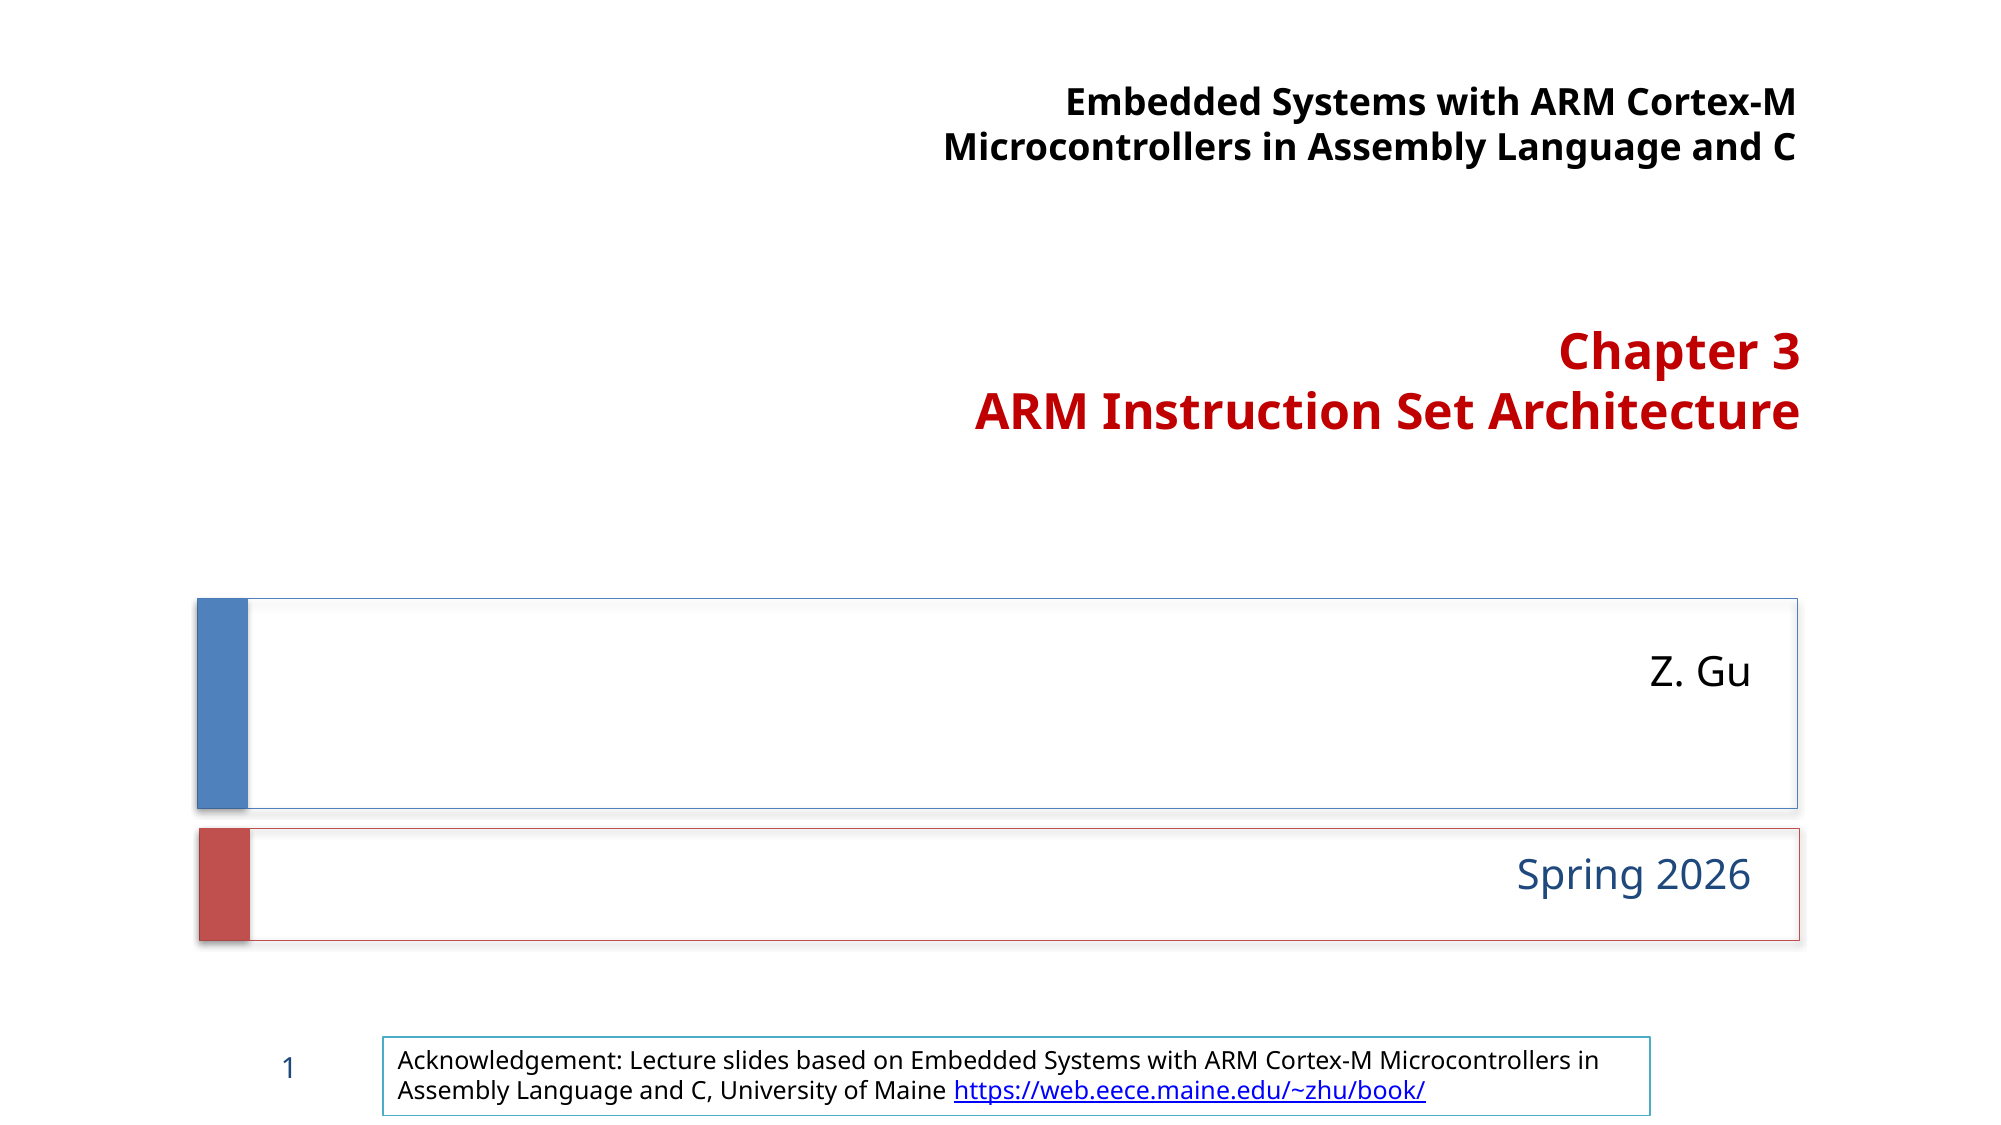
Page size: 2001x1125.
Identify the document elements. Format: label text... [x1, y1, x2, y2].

text_box Embedded Systems with ARM Cortex-M Microcontrollers in Assembly Language and C [749, 70, 1813, 176]
subtitle Spring 2026 [266, 840, 1767, 929]
text_box Chapter 3 ARM Instruction Set Architecture [960, 312, 1816, 448]
slide_number 1 [265, 1042, 381, 1103]
text_box Acknowledgement: Lecture slides based on Embedded Systems with ARM Cortex-M Microcontrollers in Assembly Language and C, University of Maine https://web.eece.maine.edu/~zhu/book/ [381, 1035, 1652, 1117]
title Z. Gu [266, 637, 1767, 800]
